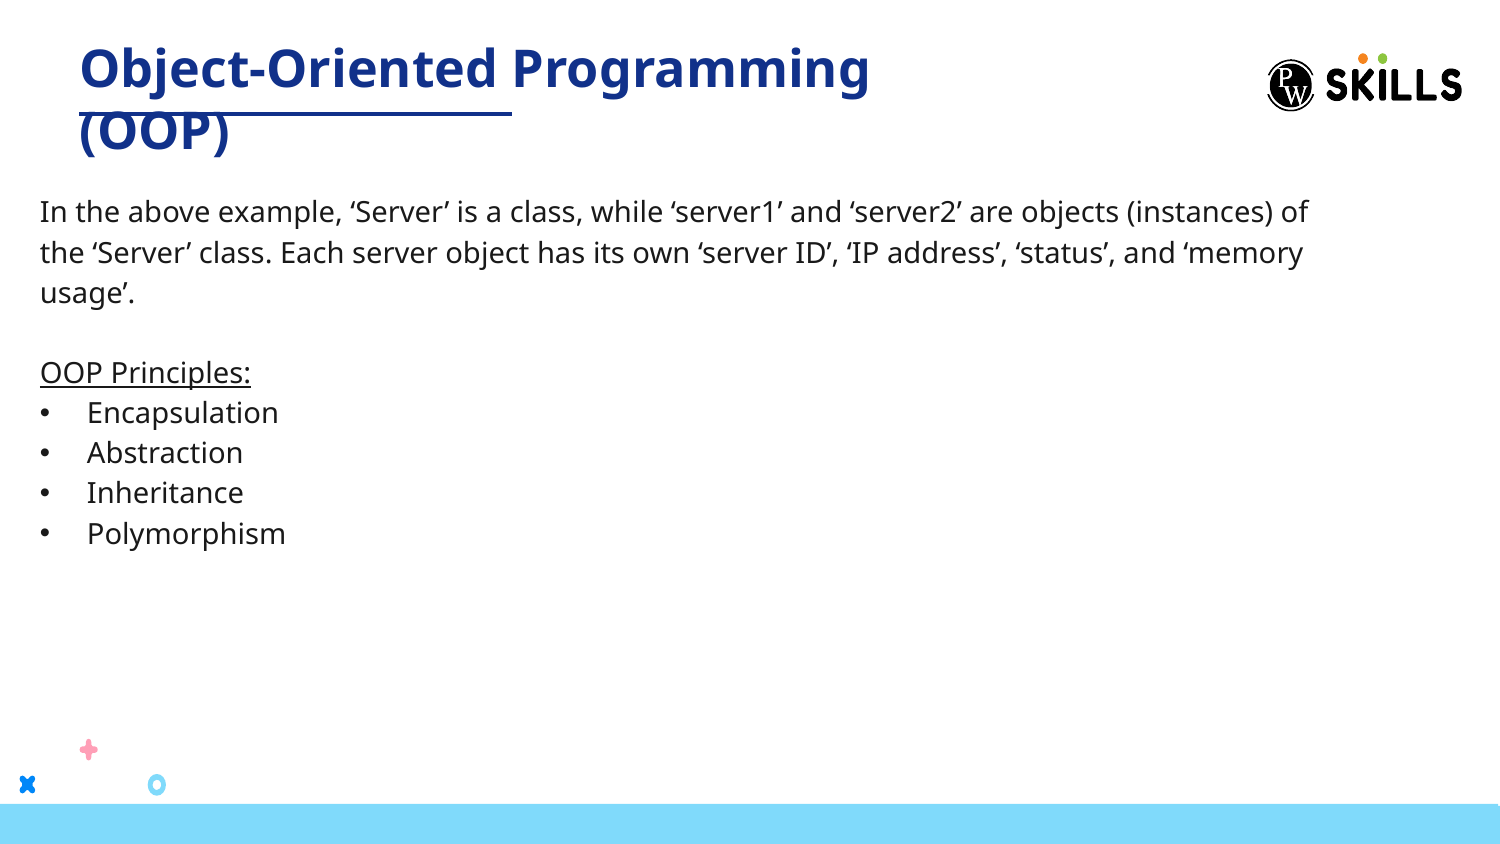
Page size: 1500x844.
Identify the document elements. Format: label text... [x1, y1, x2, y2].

text_box [0, 805, 1500, 844]
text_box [19, 738, 167, 796]
title Object-Oriented Programming (OOP) [64, 20, 1047, 114]
picture [1266, 53, 1463, 112]
list In the above example, ‘Server’ is a class, while ‘server1’ and ‘server2’ are objects (instances) of the ‘Server’ class. Each server object has its own ‘server ID’, ‘IP address’, ‘status’, and ‘memory usage’. OOP Principles: Encapsulation Abstraction Inheritance Polymorphism [0, 173, 1348, 645]
